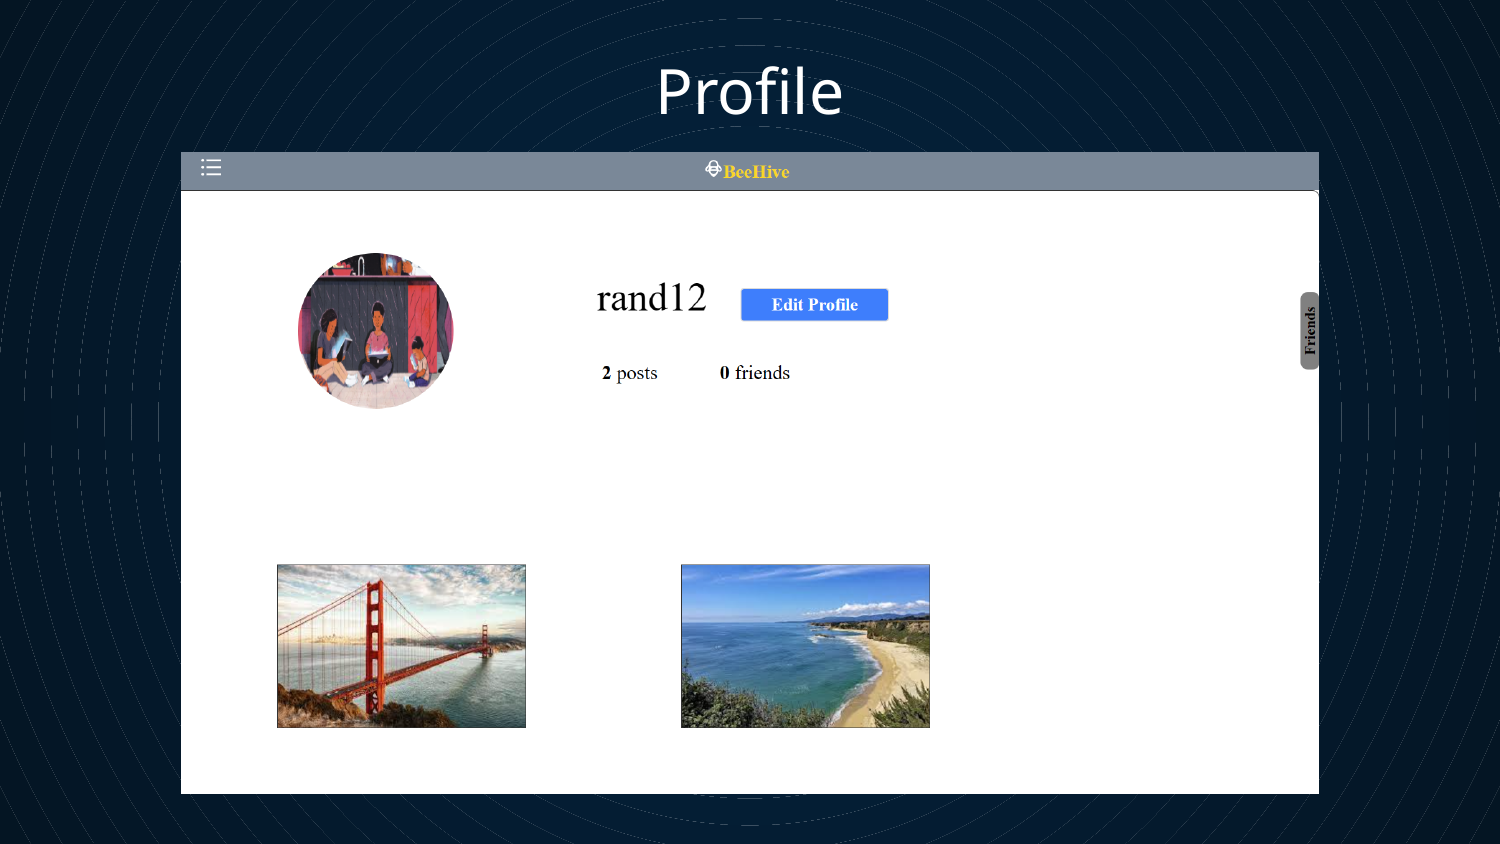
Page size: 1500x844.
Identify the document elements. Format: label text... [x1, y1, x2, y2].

picture [181, 152, 1319, 794]
title Profile [51, 42, 1449, 143]
